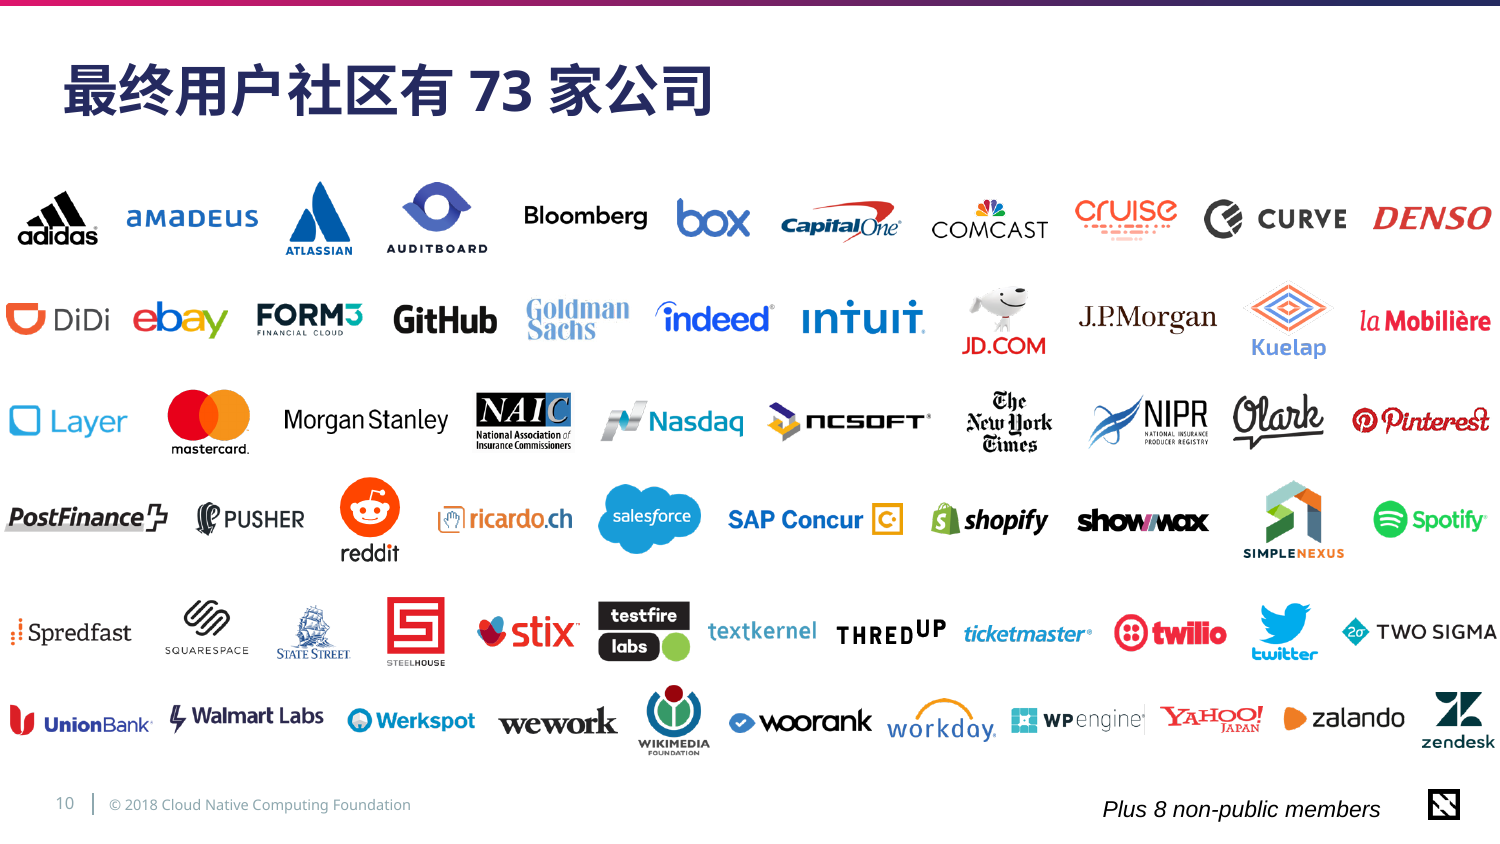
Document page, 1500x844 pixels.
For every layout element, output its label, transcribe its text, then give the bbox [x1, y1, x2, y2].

picture [157, 379, 260, 464]
picture [498, 706, 618, 734]
picture [1422, 691, 1495, 748]
picture [390, 300, 500, 339]
picture [728, 503, 903, 536]
picture [655, 298, 775, 341]
picture [596, 599, 692, 664]
picture [1348, 393, 1492, 450]
picture [676, 198, 750, 238]
picture [728, 706, 872, 733]
picture [477, 615, 580, 647]
picture [776, 191, 906, 245]
picture [1278, 703, 1407, 737]
picture [285, 181, 352, 255]
picture [929, 498, 1050, 540]
picture [1011, 704, 1145, 735]
picture [832, 616, 948, 646]
picture [4, 611, 139, 652]
picture [887, 698, 996, 742]
picture [1373, 199, 1493, 237]
picture [370, 595, 461, 667]
picture [438, 506, 572, 533]
picture [16, 190, 98, 246]
picture [798, 295, 933, 344]
picture [273, 603, 354, 660]
picture [1160, 706, 1263, 734]
picture [330, 471, 411, 567]
picture [767, 393, 931, 450]
picture [1372, 500, 1488, 539]
picture [1237, 480, 1346, 559]
picture [251, 297, 367, 341]
picture [598, 484, 702, 555]
picture [1428, 789, 1460, 820]
picture [964, 614, 1093, 648]
picture [599, 392, 743, 451]
picture [194, 502, 304, 537]
picture [339, 692, 483, 747]
picture [378, 182, 494, 254]
picture [168, 702, 324, 737]
picture [1075, 302, 1220, 337]
picture [1108, 608, 1228, 655]
picture [1243, 280, 1334, 359]
picture [1204, 194, 1346, 242]
picture [932, 183, 1048, 252]
picture [132, 290, 228, 348]
title 最终用户社区有73家公司 [42, 52, 1458, 126]
picture [734, 419, 739, 428]
picture [9, 701, 154, 739]
picture [1244, 599, 1325, 664]
picture [5, 303, 109, 336]
picture [284, 409, 448, 434]
picture [1357, 305, 1492, 333]
picture [523, 286, 632, 352]
picture [1232, 393, 1324, 450]
picture [4, 502, 168, 537]
picture [1076, 507, 1210, 532]
text_box Plus 8 non-public members [1091, 782, 1409, 824]
picture [956, 282, 1052, 356]
picture [707, 616, 817, 647]
picture [1341, 617, 1497, 646]
picture [0, 399, 133, 444]
picture [472, 390, 575, 453]
picture [124, 207, 259, 228]
picture [154, 586, 257, 676]
picture [1088, 394, 1208, 449]
picture [1074, 186, 1178, 250]
picture [955, 389, 1064, 454]
picture [632, 680, 714, 759]
picture [521, 179, 650, 256]
